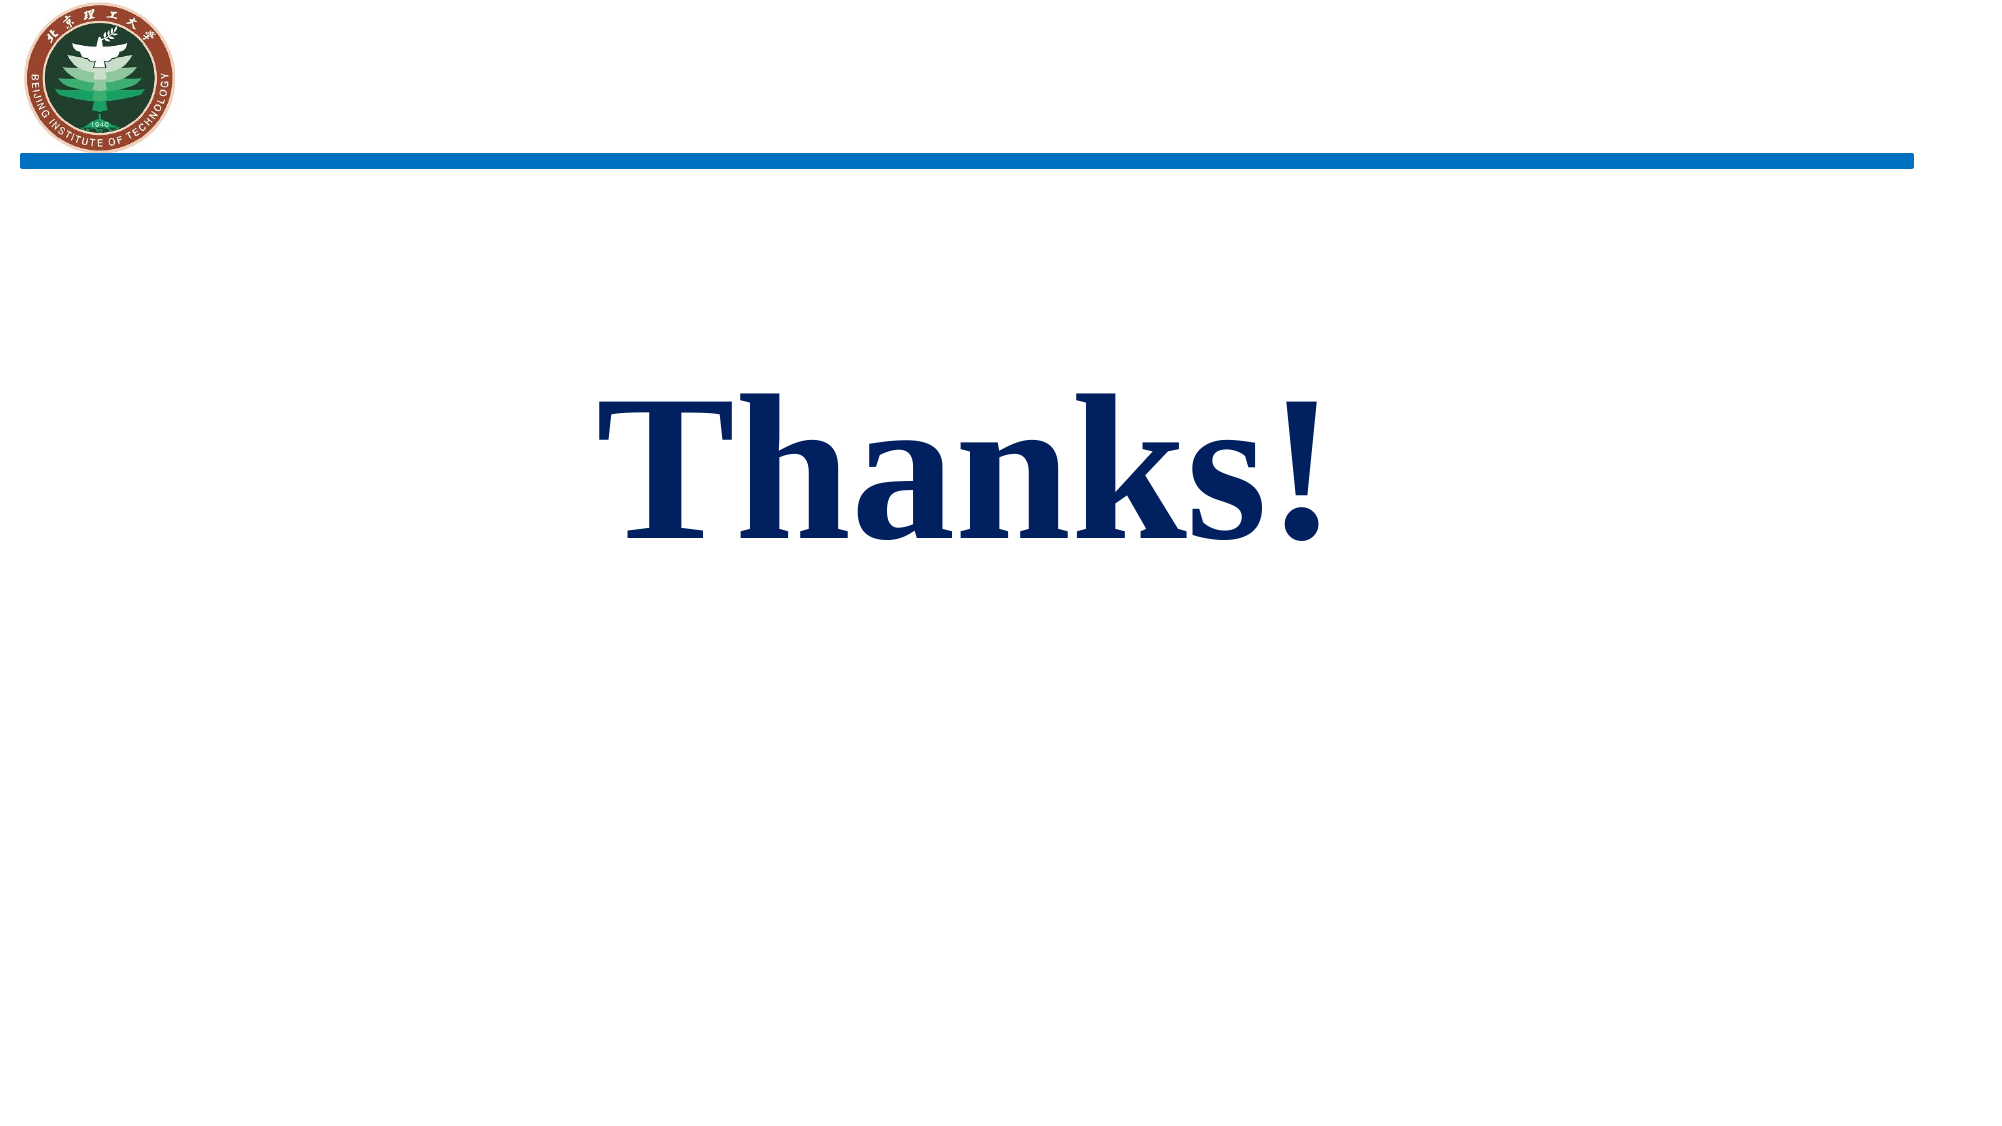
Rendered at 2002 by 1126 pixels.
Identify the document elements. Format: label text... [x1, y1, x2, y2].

text_box [20, 153, 1914, 169]
text_box Thanks! [298, 323, 1636, 588]
picture [21, 0, 178, 156]
